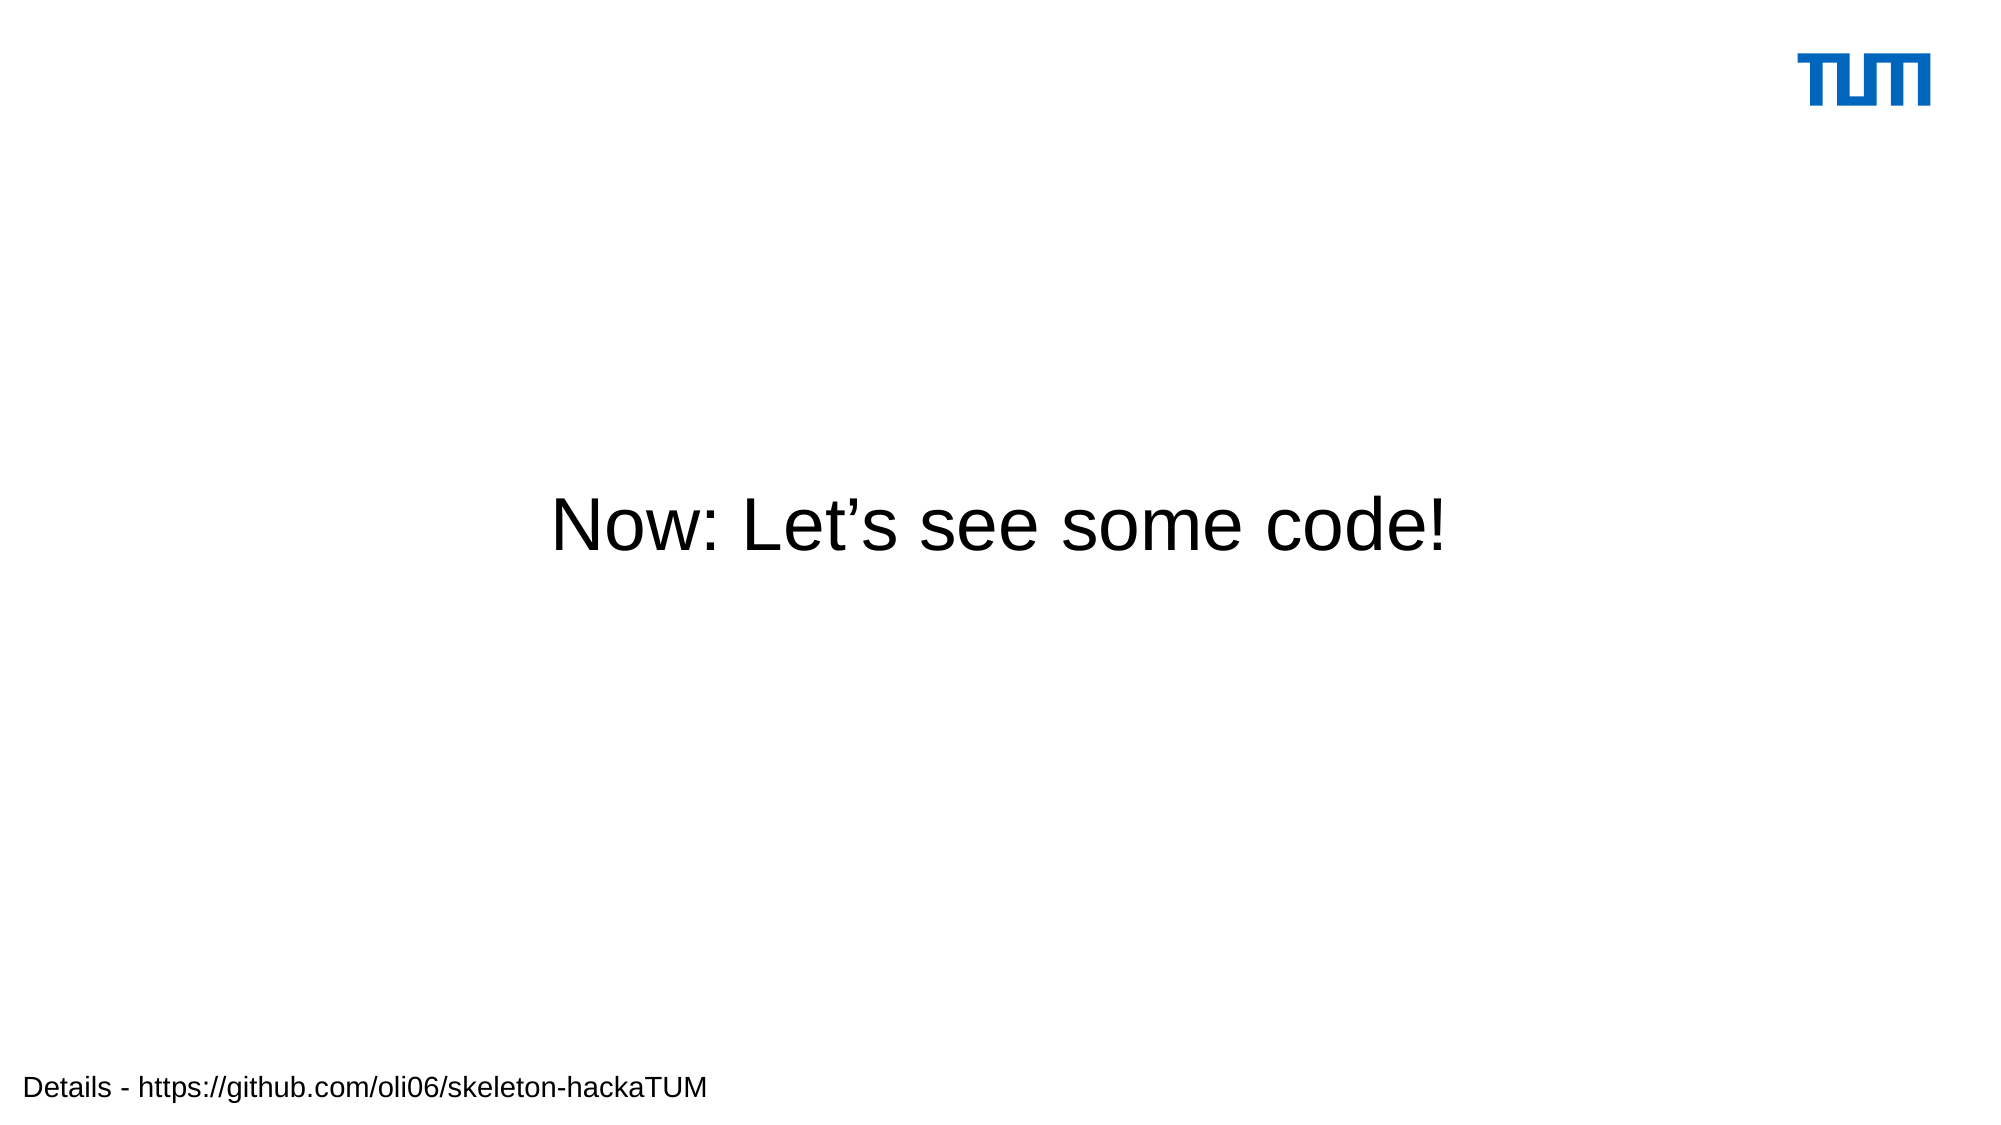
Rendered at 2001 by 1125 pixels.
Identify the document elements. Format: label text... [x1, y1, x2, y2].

text_box Details - https://github.com/oli06/skeleton-hackaTUM [22, 1063, 904, 1104]
text_box Now: Let’s see some code! [470, 463, 1530, 669]
